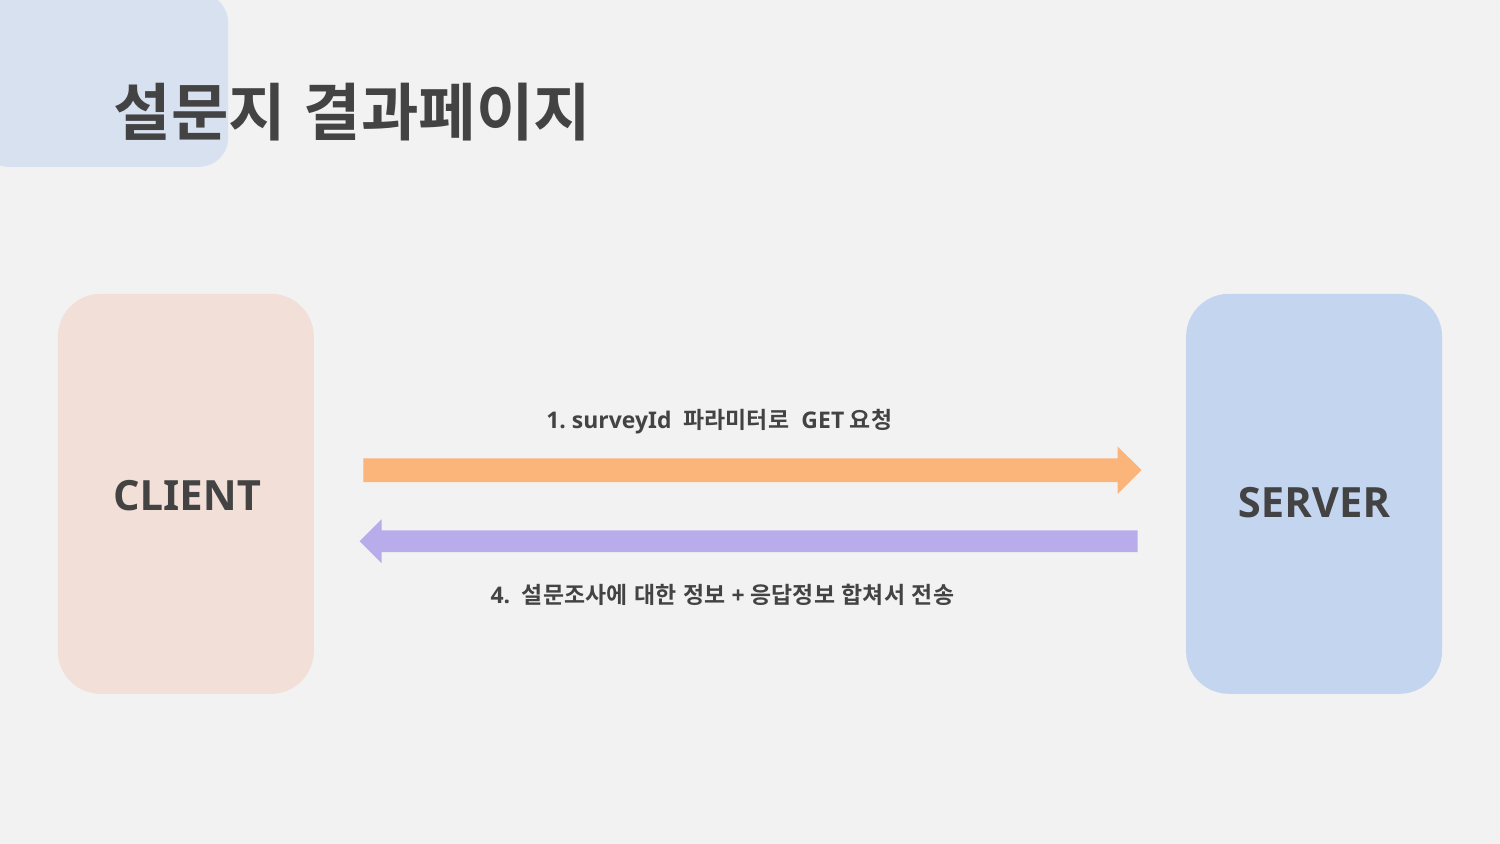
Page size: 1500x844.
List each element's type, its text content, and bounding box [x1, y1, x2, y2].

text_box SERVER [1184, 446, 1444, 542]
title 설문지 결과페이지 [98, 58, 656, 182]
text_box [361, 444, 1144, 496]
text_box [1186, 542, 1443, 694]
text_box [57, 293, 314, 694]
text_box [357, 517, 1140, 566]
text_box [1186, 293, 1443, 446]
text_box CLIENT [59, 438, 316, 534]
text_box 1. surveyId 파라미터로 GET요청 [531, 390, 943, 438]
text_box 4. 설문조사에 대한 정보+응답정보 합쳐서 전송 [475, 573, 1021, 616]
